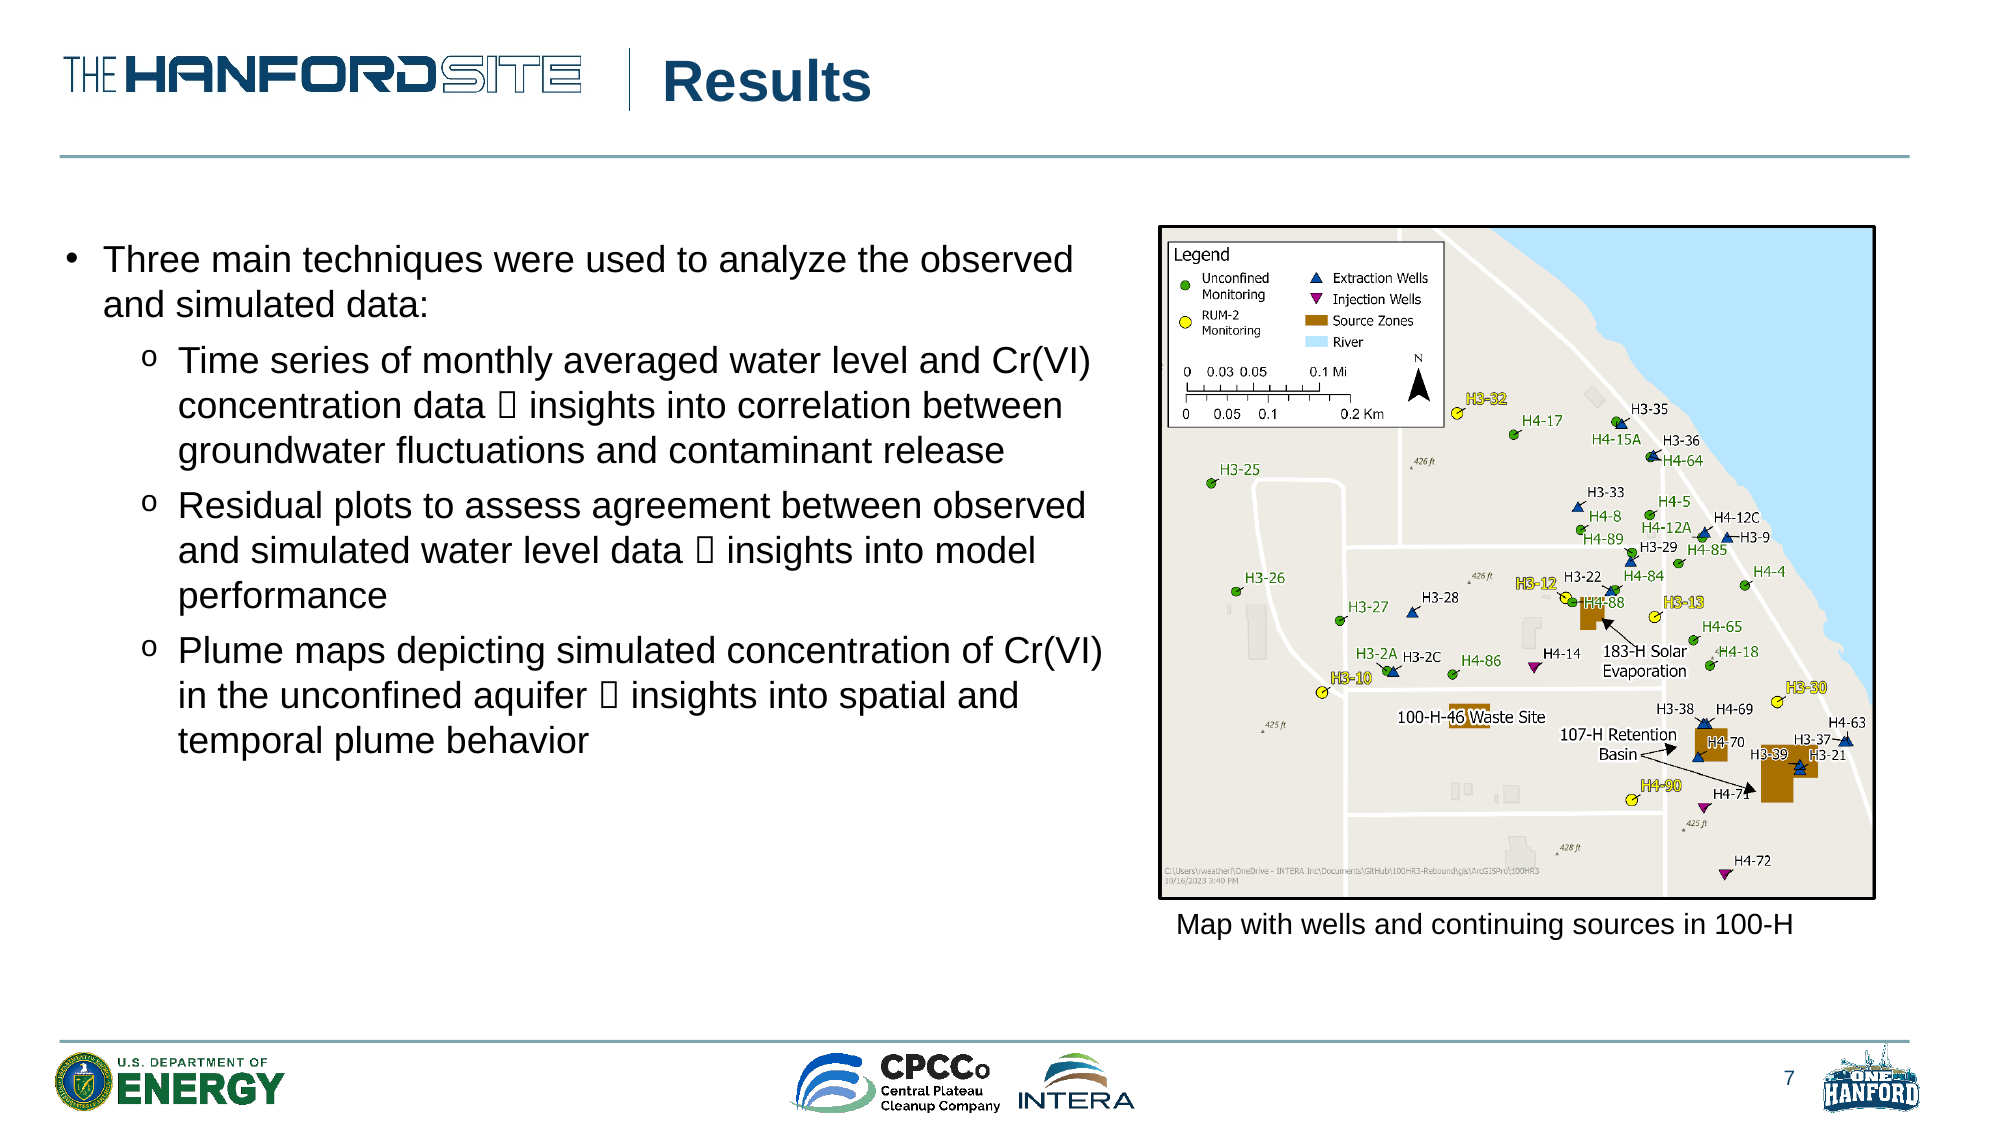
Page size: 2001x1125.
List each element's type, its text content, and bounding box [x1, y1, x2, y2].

picture [50, 1046, 287, 1117]
title Results [648, 7, 2000, 158]
picture [1016, 1053, 1135, 1113]
list Three main techniques were used to analyze the observed and simulated data: Time series of monthly averaged water level and Cr(VI) concentration data  insights into correlation between groundwater fluctuations and contaminant release Residual plots to assess agreement between observed and simulated water level data  insights into model performance Plume maps depicting simulated concentration of Cr(VI) in the unconfined aquifer  insights into spatial and temporal plume behavior [50, 227, 1136, 898]
picture [1160, 227, 1873, 898]
picture [32, 32, 612, 116]
picture [1815, 1041, 1929, 1114]
picture [787, 1053, 1000, 1113]
text_box Map with wells and continuing sources in 100-H [1161, 898, 1847, 948]
